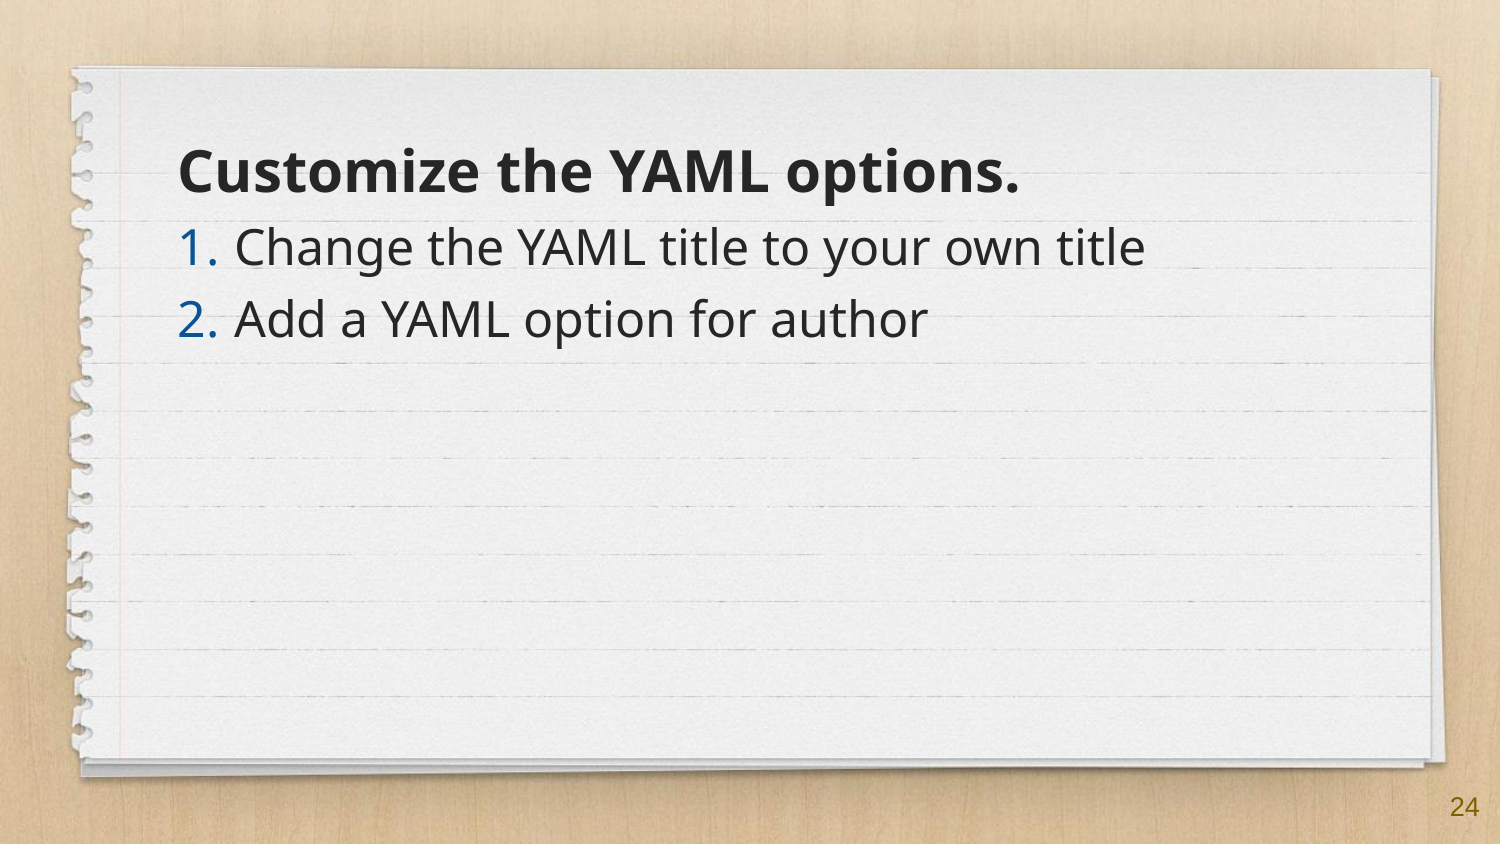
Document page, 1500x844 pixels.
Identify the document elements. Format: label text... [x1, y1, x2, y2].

list Customize the YAML options. Change the YAML title to your own title Add a YAML option for author [142, 104, 1384, 623]
picture [0, 0, 1500, 844]
slide_number 24 [1429, 767, 1500, 844]
